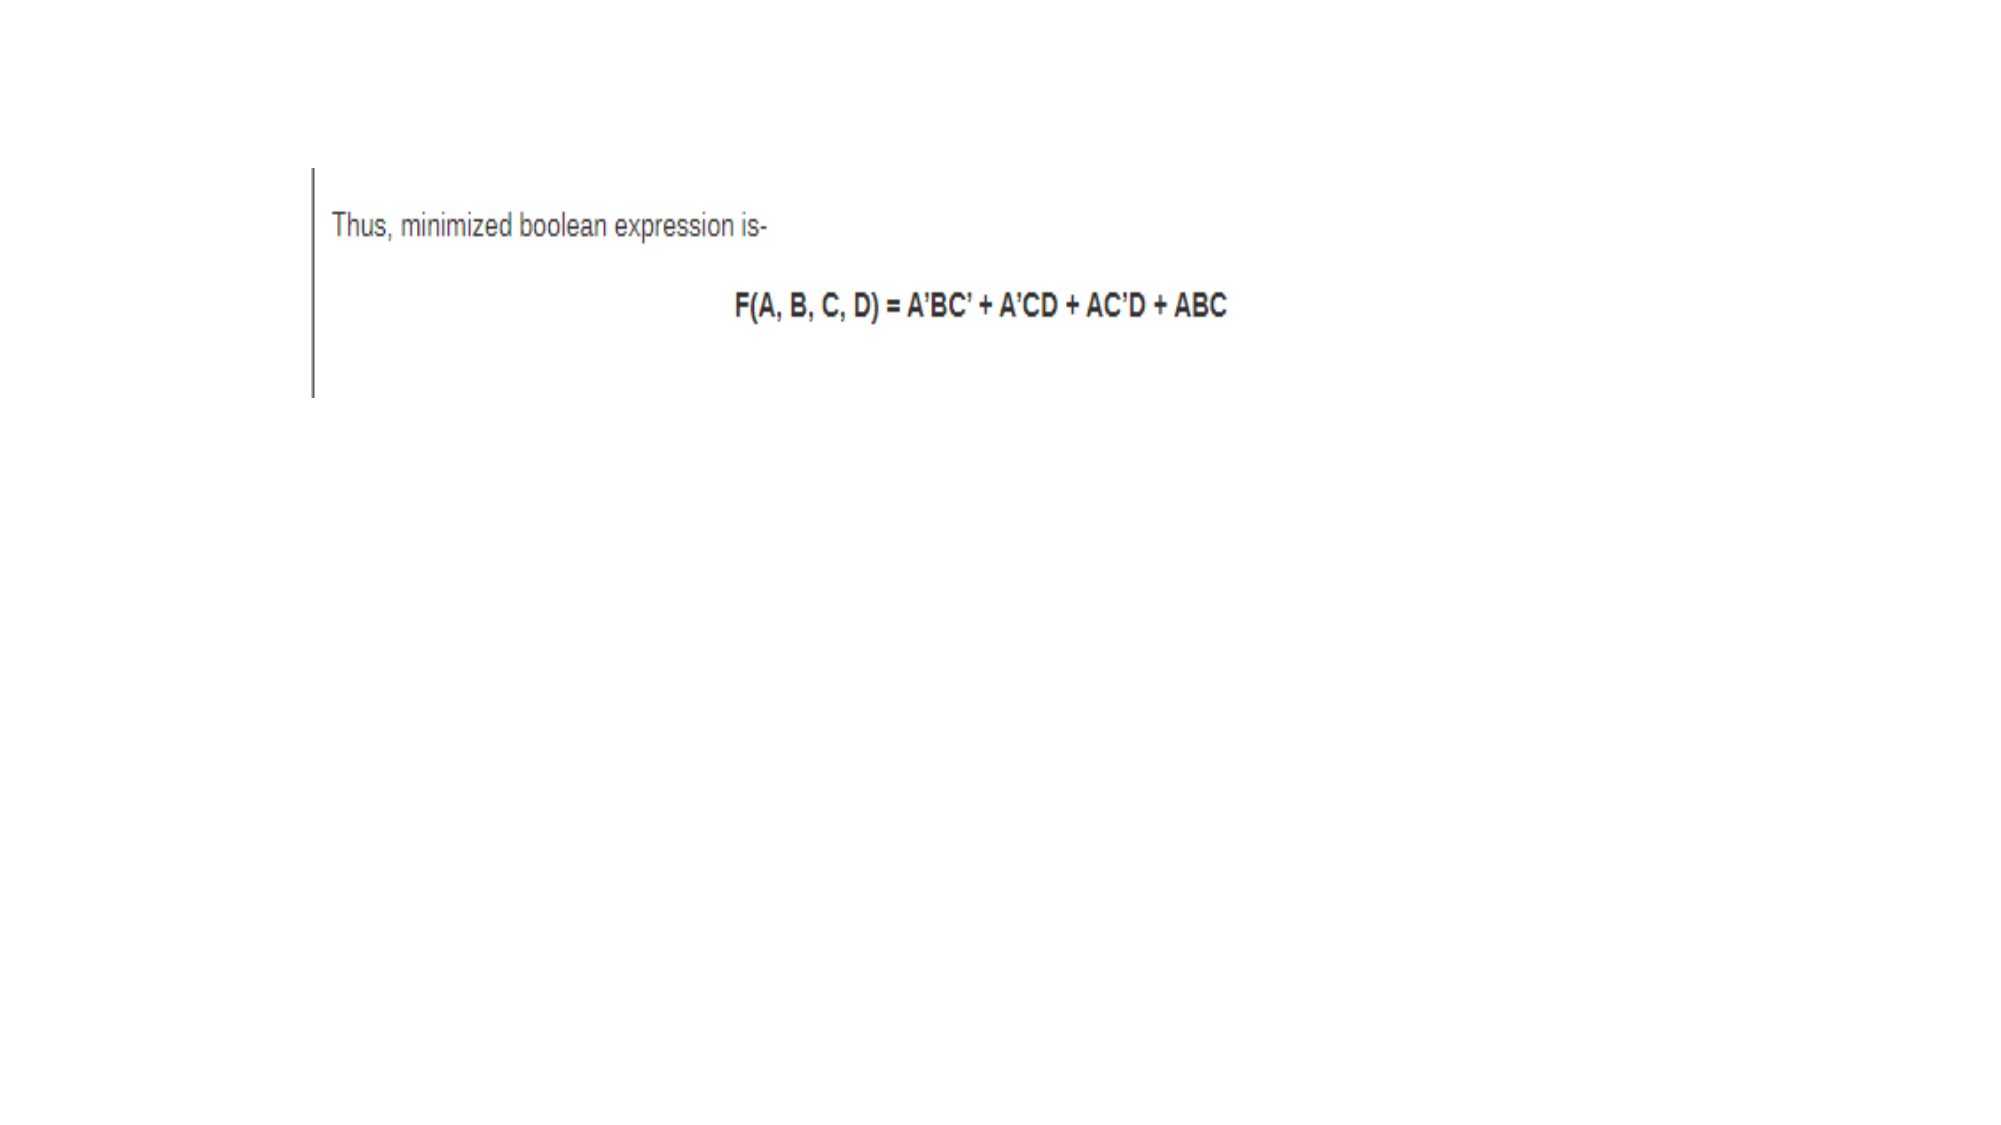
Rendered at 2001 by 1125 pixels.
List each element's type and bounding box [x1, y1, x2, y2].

picture [311, 168, 1484, 398]
